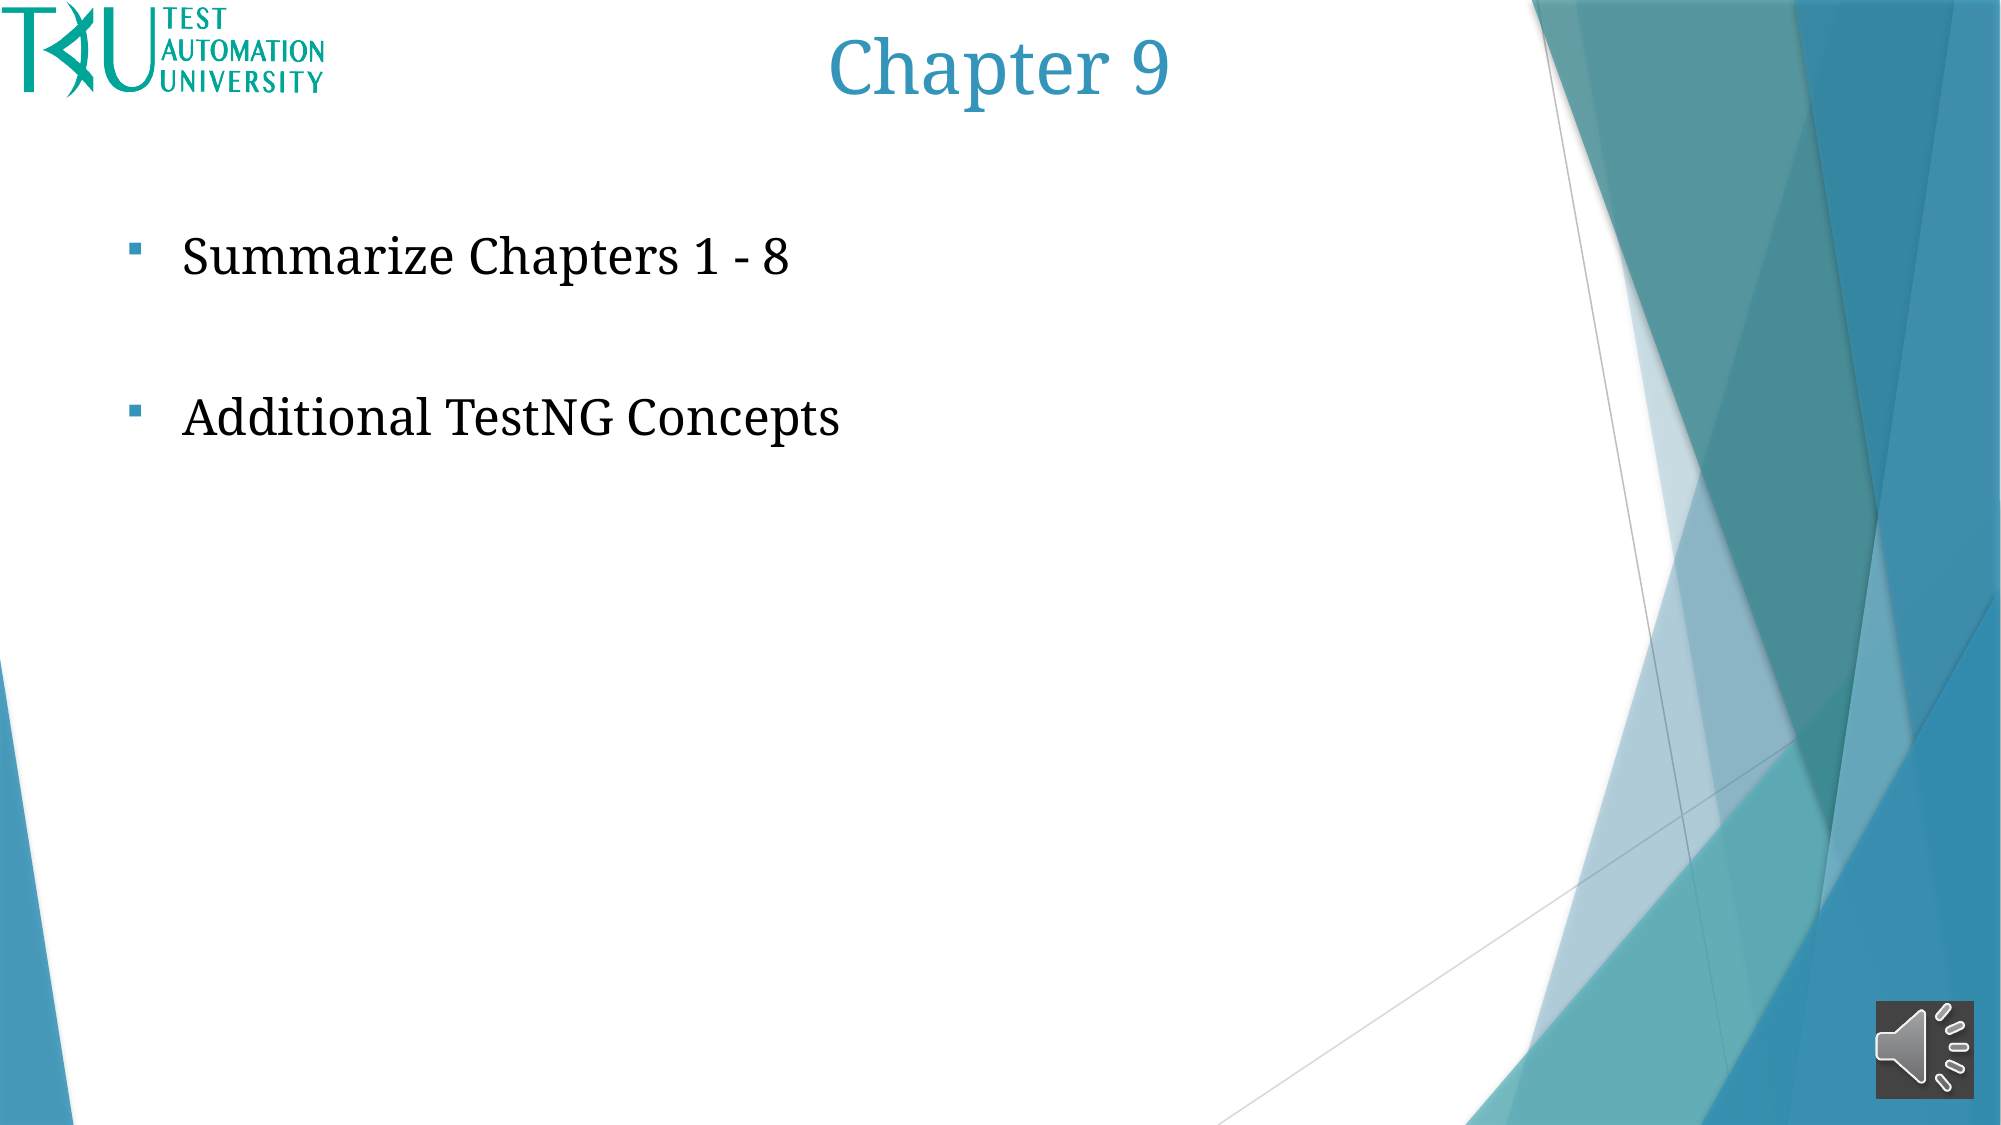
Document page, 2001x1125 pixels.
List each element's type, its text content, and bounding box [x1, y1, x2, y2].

title Chapter 9 [0, 11, 2000, 182]
list Summarize Chapters 1 - 8 Additional TestNG Concepts [111, 216, 1658, 1050]
picture [0, 0, 325, 11]
picture [1874, 999, 1976, 1101]
